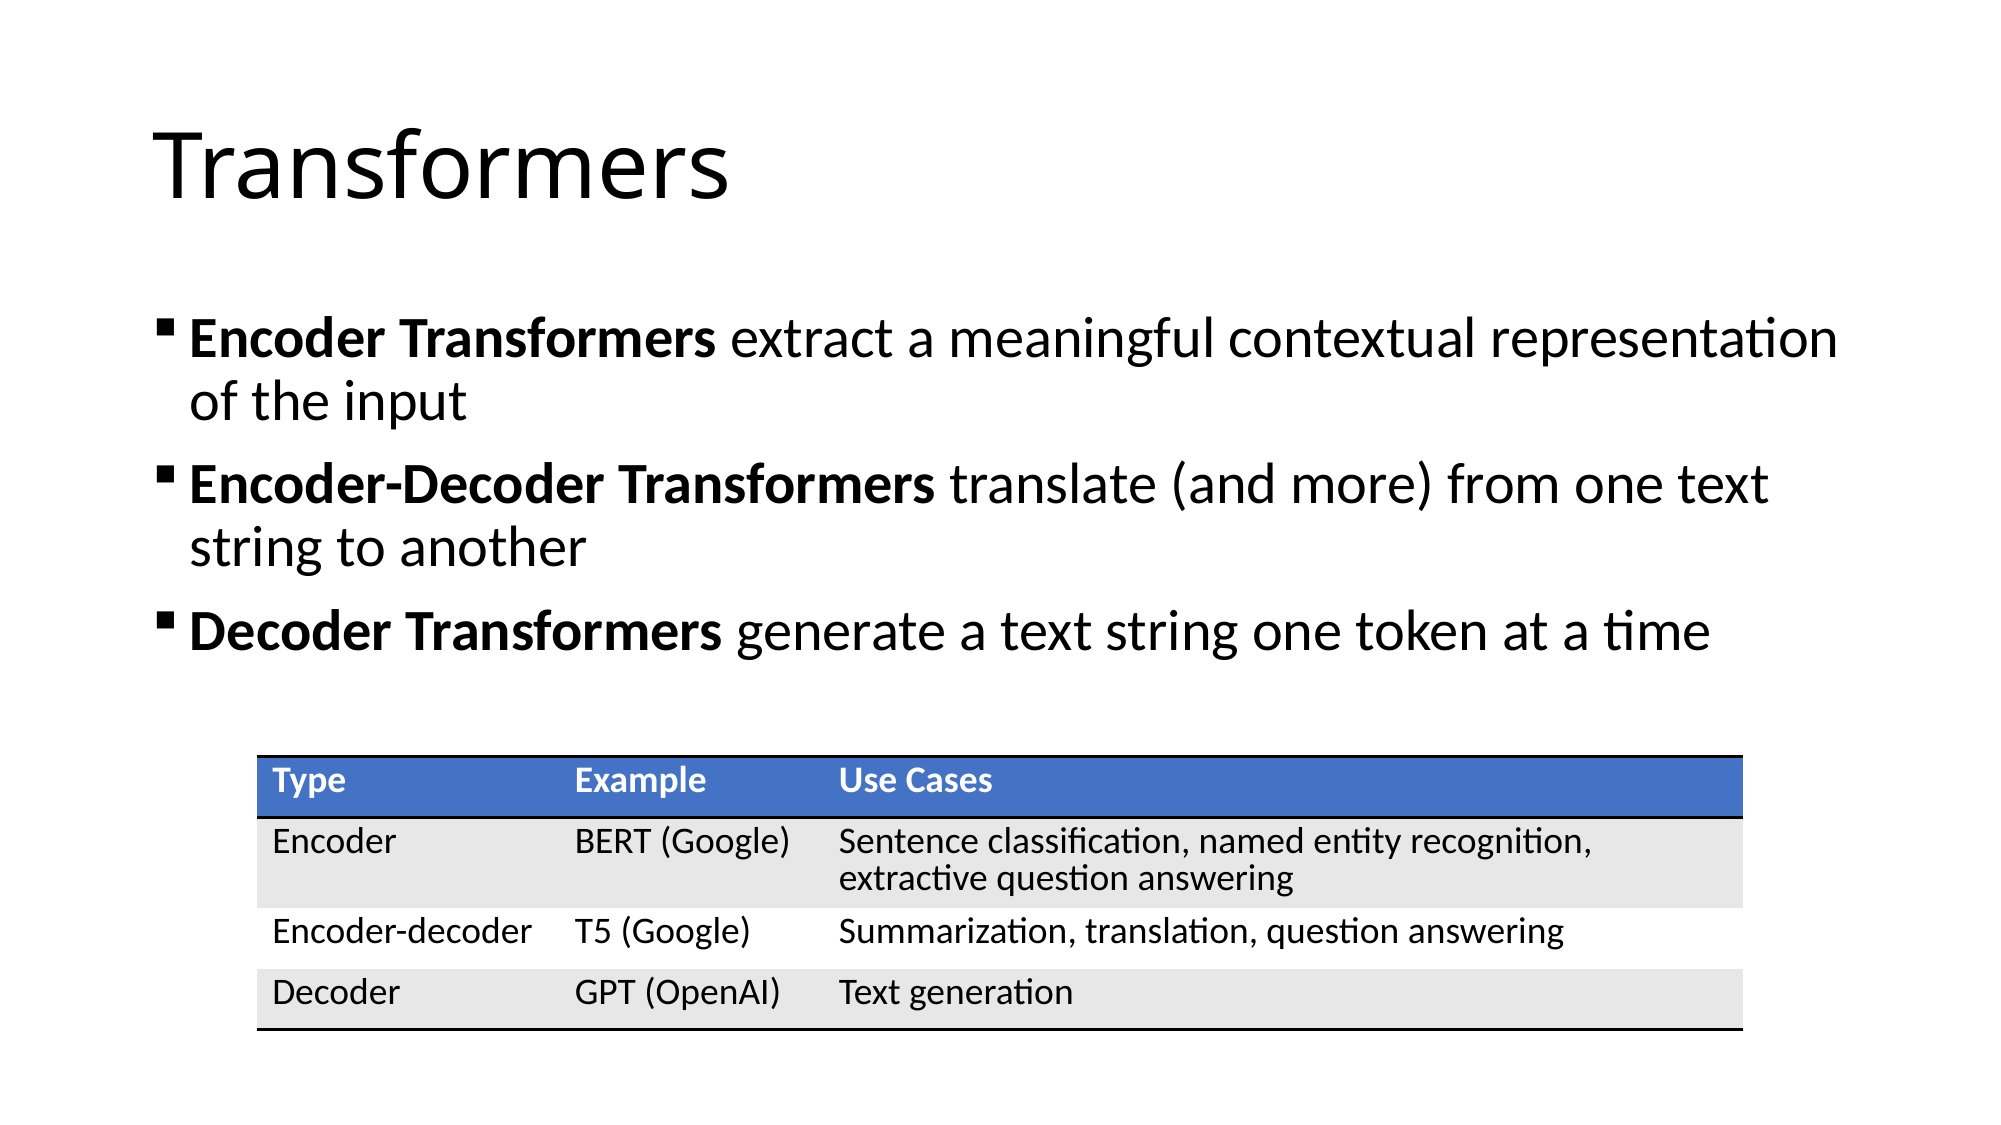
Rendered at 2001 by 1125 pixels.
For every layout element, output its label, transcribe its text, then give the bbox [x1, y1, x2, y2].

table_cell Text generation [824, 969, 1743, 1028]
table_header Type [257, 758, 560, 816]
table_cell GPT (OpenAI) [560, 969, 824, 1028]
table_cell BERT (Google) [560, 819, 824, 908]
table_cell Encoder-decoder [257, 908, 560, 969]
list Encoder Transformers extract a meaningful contextual representation of the input Encoder-Decoder Transformers translate (and more) from one text string to another Decoder Transformers generate a text string one token at a time [137, 299, 1863, 843]
table_cell Decoder [257, 969, 560, 1028]
title Transformers [137, 59, 1863, 278]
table_header Example [560, 758, 824, 816]
table_cell Sentence classification, named entity recognition, extractive question answering [824, 819, 1743, 908]
table_cell T5 (Google) [560, 908, 824, 969]
table_cell Summarization, translation, question answering [824, 908, 1743, 969]
table_header Use Cases [824, 758, 1743, 816]
table_cell Encoder [257, 819, 560, 908]
